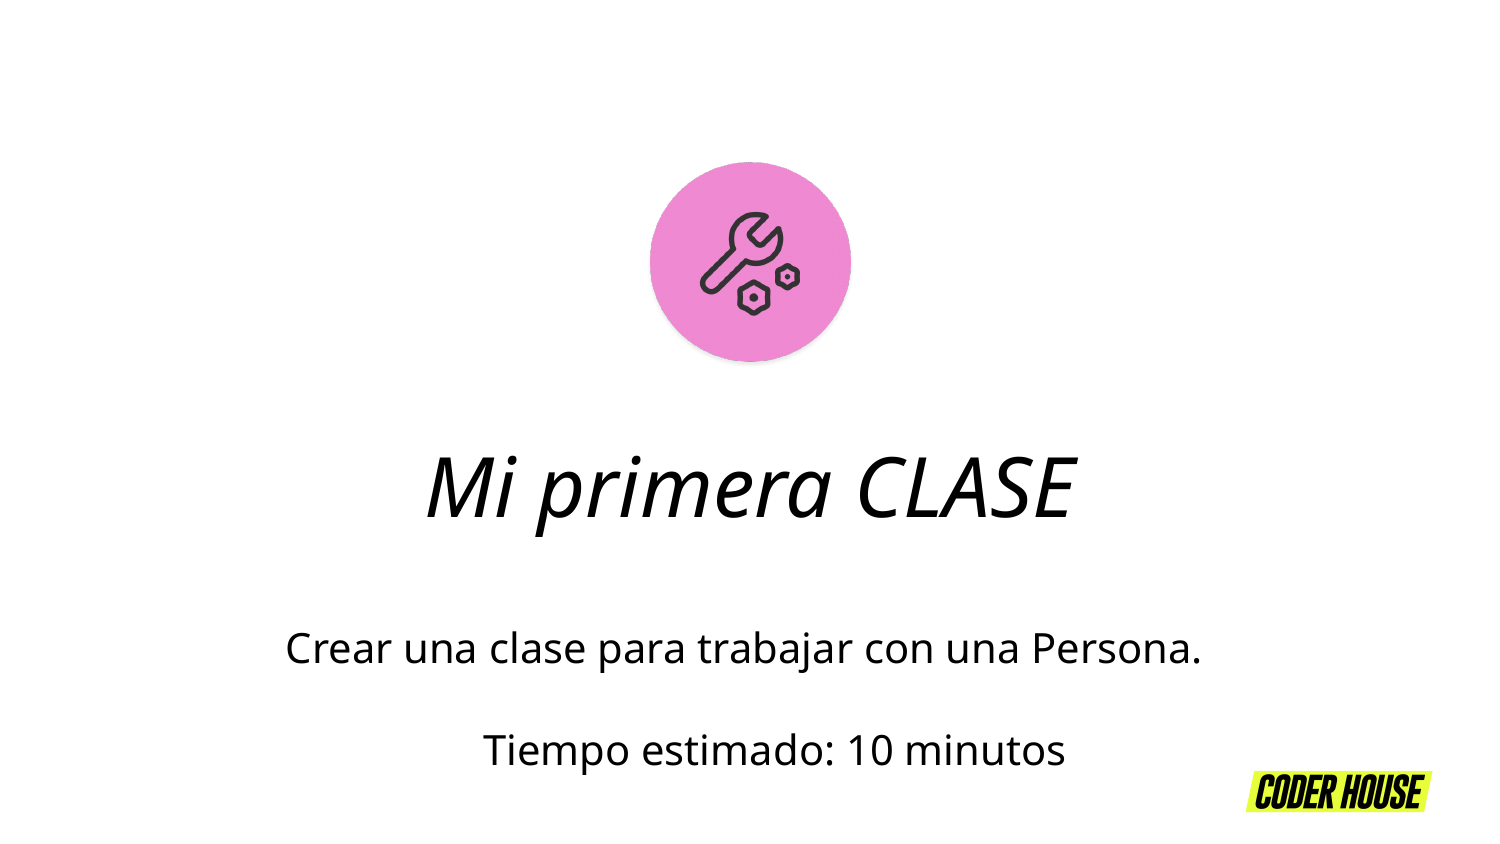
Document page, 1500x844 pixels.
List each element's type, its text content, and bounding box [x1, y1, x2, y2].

picture [1241, 764, 1437, 819]
text_box Mi primera CLASE Crear una clase para trabajar con una Persona. [132, 419, 1368, 668]
picture [636, 148, 864, 375]
text_box Tiempo estimado: 10 minutos [451, 683, 1098, 789]
